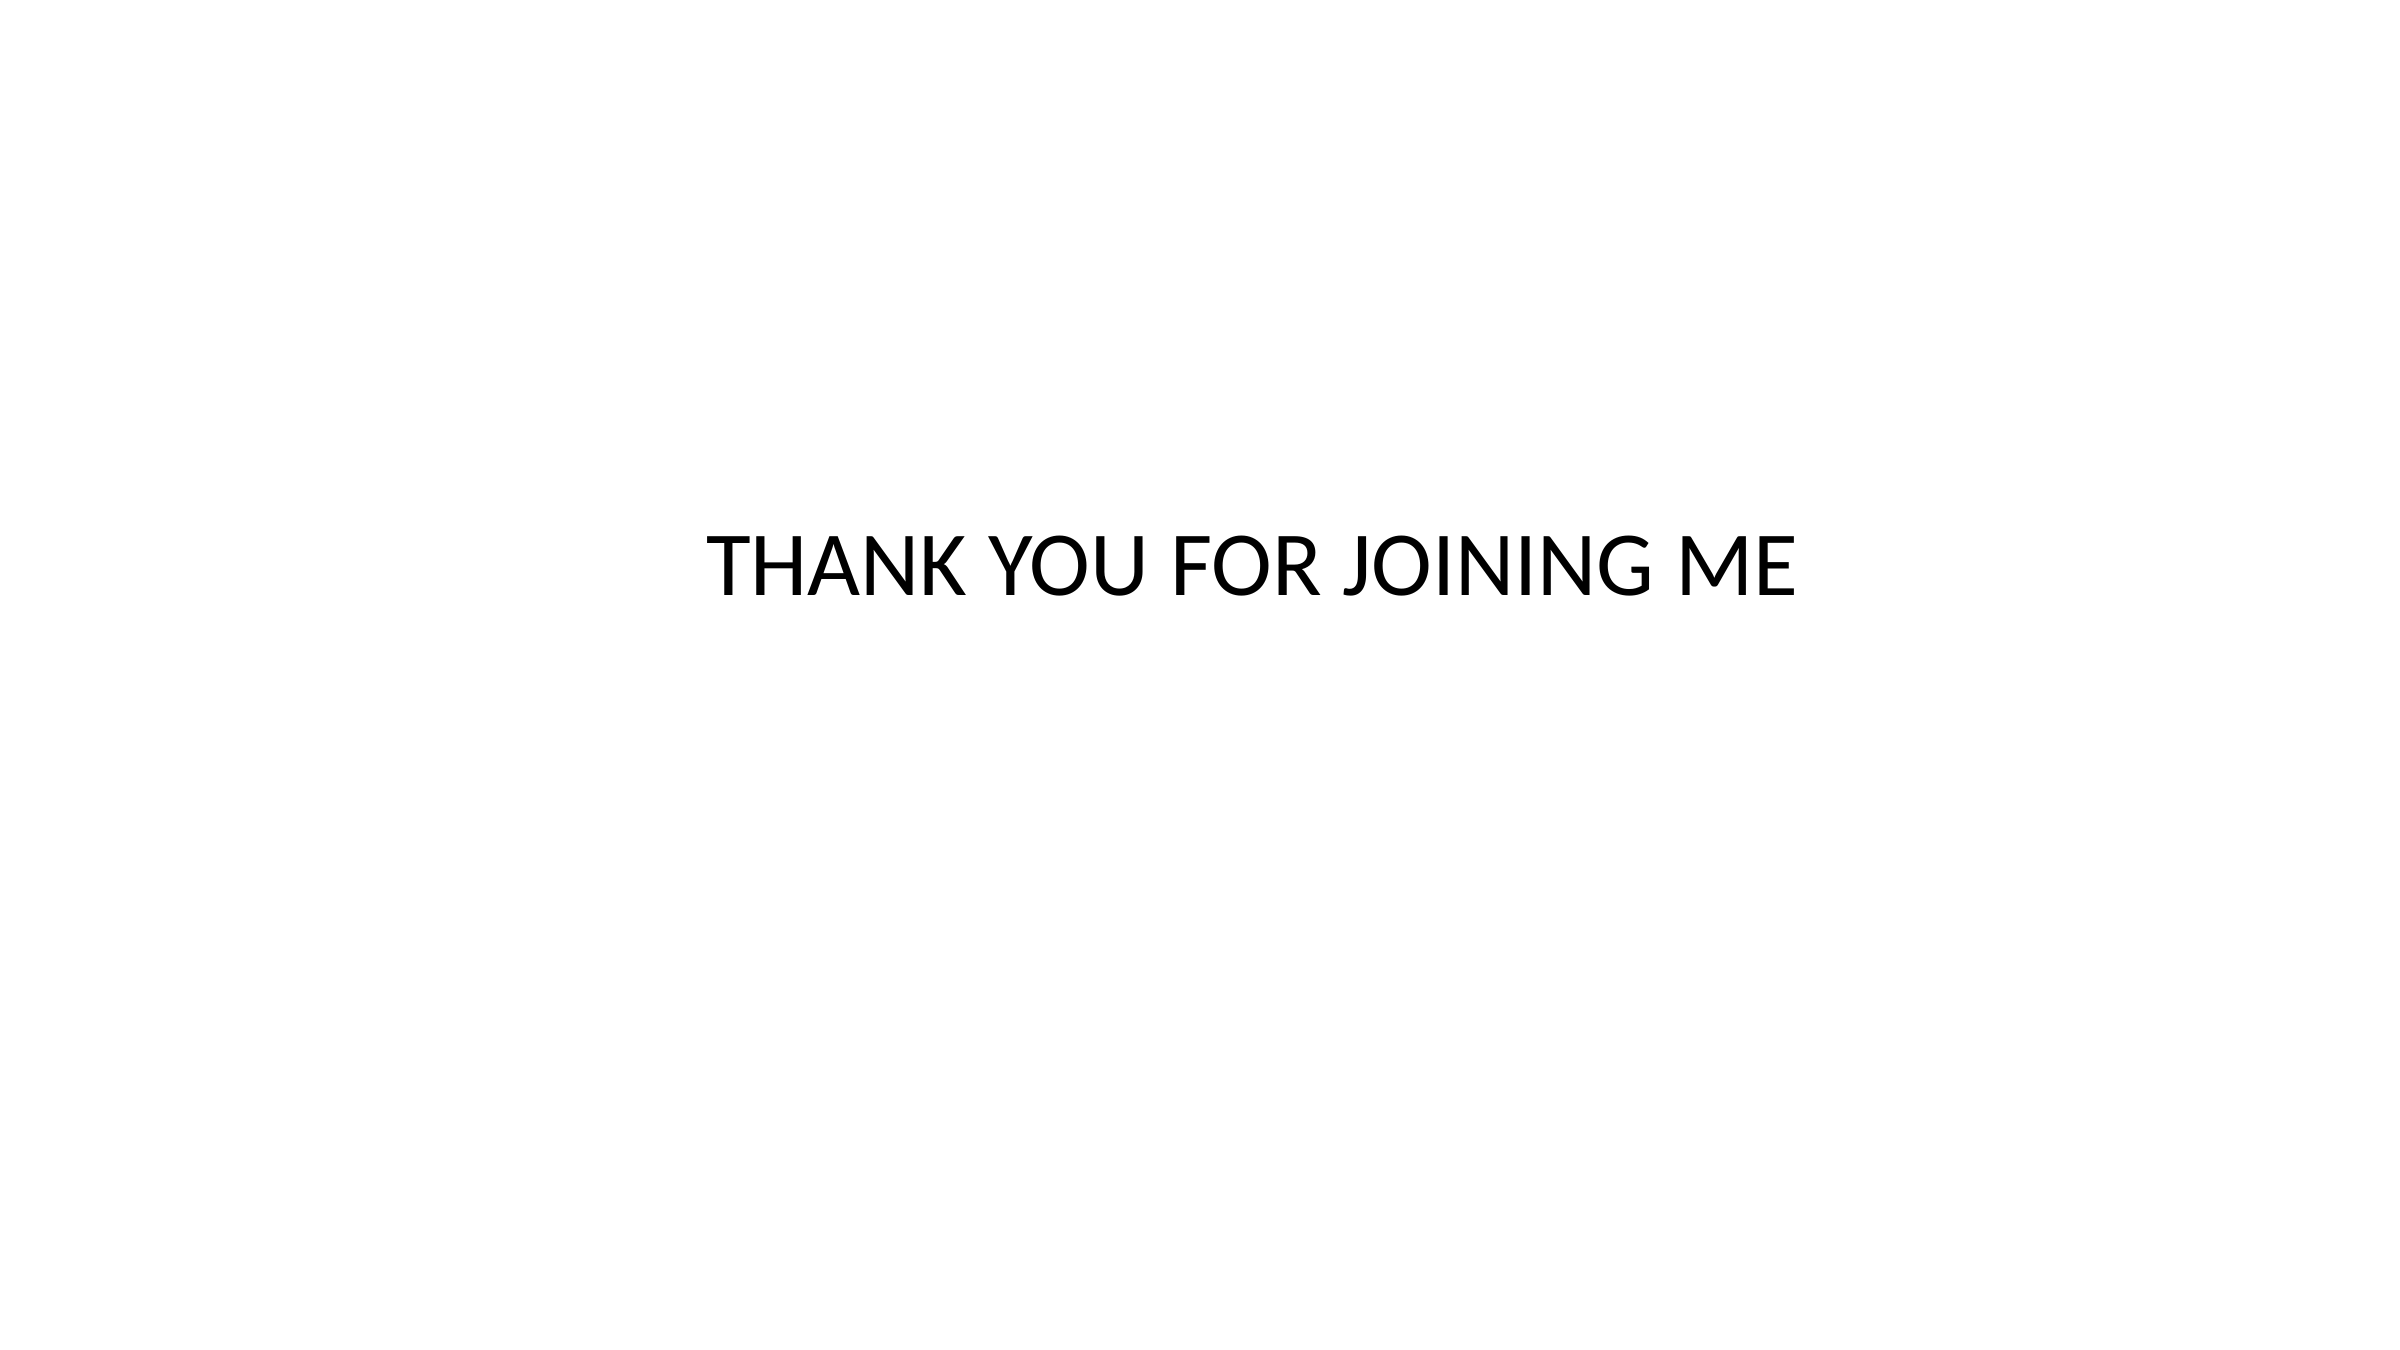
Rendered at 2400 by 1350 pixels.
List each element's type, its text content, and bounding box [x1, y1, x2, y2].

text_box THANK YOU FOR JOINING ME [691, 496, 1851, 622]
